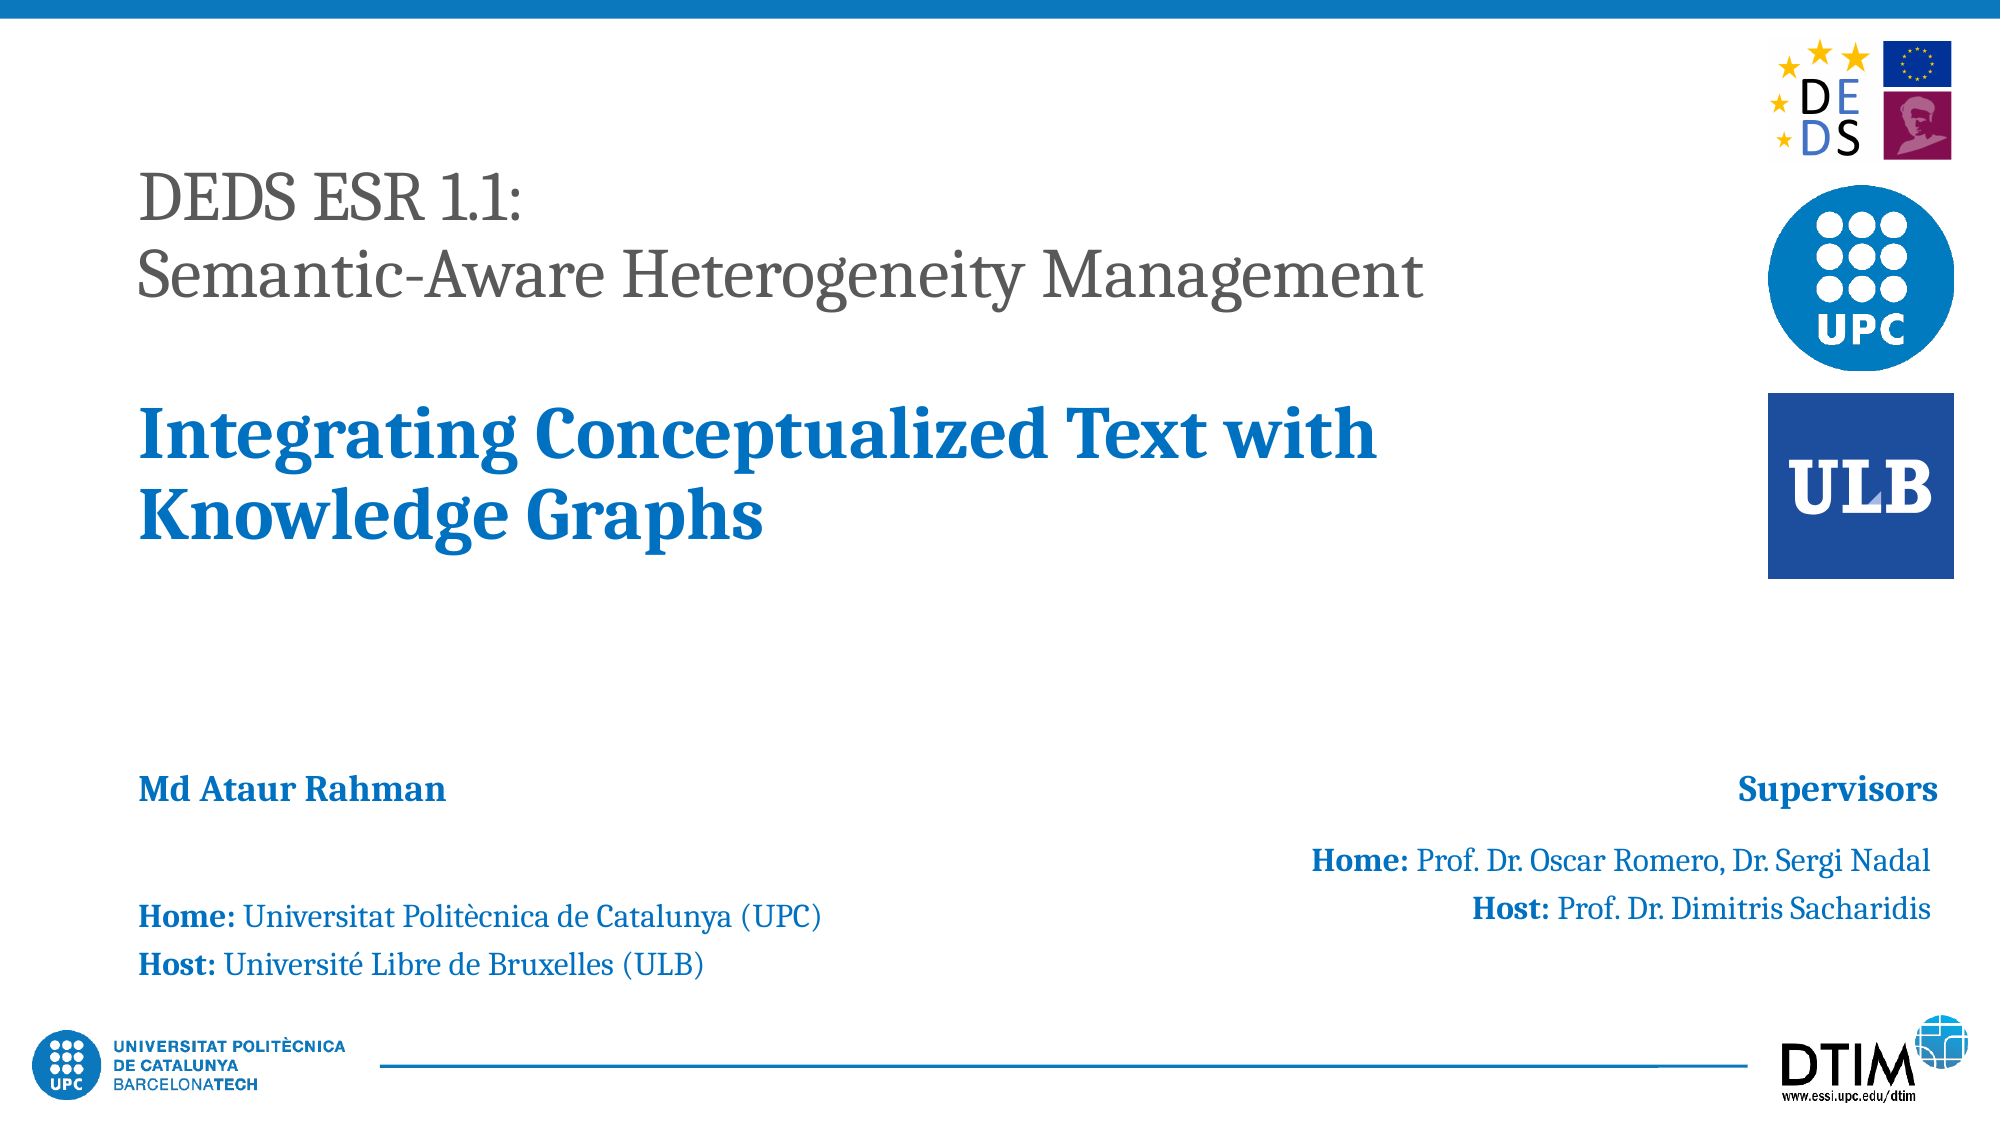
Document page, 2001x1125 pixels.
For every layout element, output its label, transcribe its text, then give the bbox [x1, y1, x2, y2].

picture [1768, 37, 1954, 162]
subtitle Md Ataur Rahman Home: Universitat Politècnica de Catalunya (UPC) Host: Université Libre de Bruxelles (ULB) [123, 761, 937, 1018]
picture [1782, 1015, 1968, 1103]
text_box Supervisors Home: Prof. Dr. Oscar Romero, Dr. Sergi Nadal Host: Prof. Dr. Dimitris Sacharidis [937, 761, 1954, 1018]
picture [32, 1030, 345, 1100]
picture [1768, 185, 1954, 371]
picture [1768, 393, 1954, 579]
title DEDS ESR 1.1: Semantic-Aware Heterogeneity Management Integrating Conceptualized Text with Knowledge Graphs [123, 147, 1538, 563]
